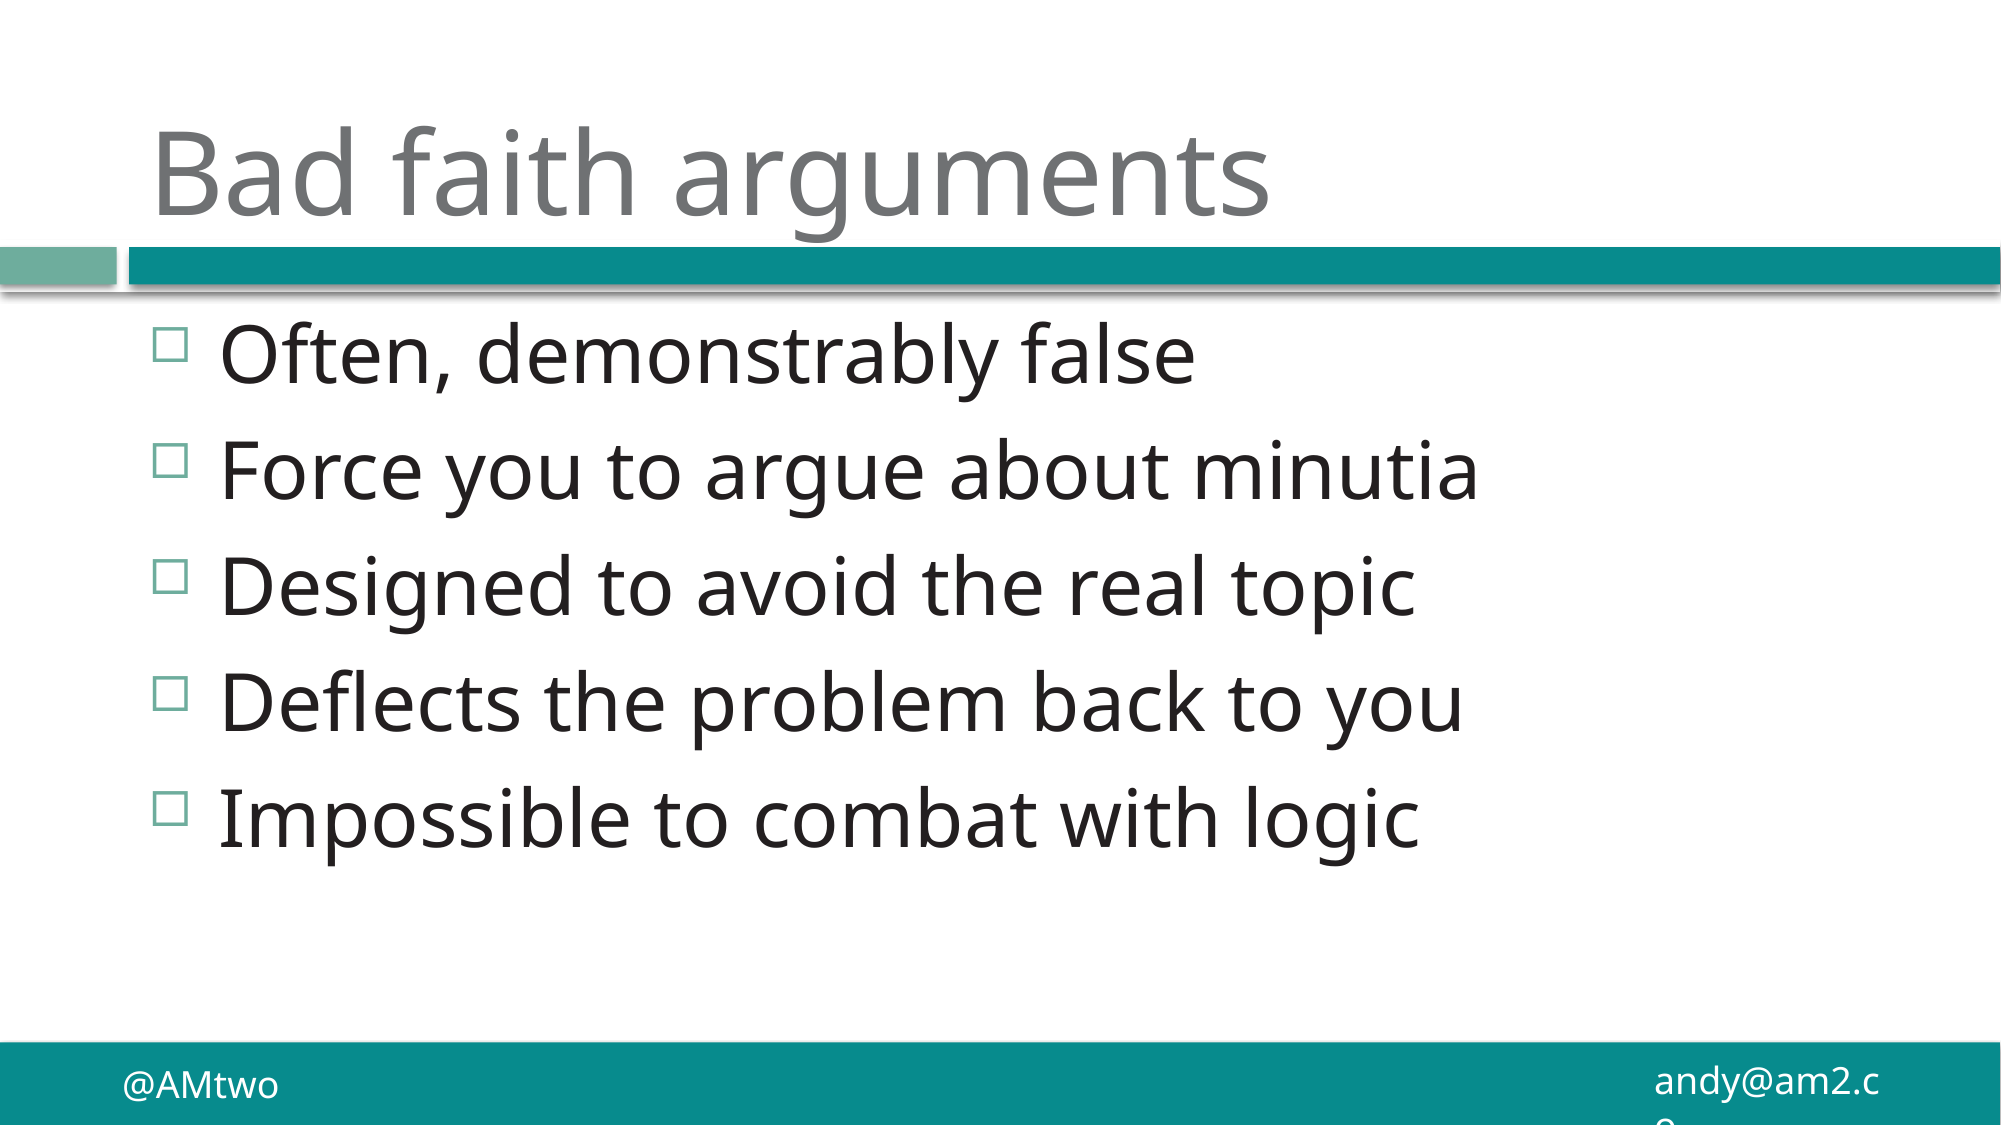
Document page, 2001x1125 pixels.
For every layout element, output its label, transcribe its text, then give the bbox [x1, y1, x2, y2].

title Bad faith arguments [133, 25, 1917, 246]
list Often, demonstrably false Force you to argue about minutia Designed to avoid the real topic Deflects the problem back to you Impossible to combat with logic [133, 295, 1918, 1028]
